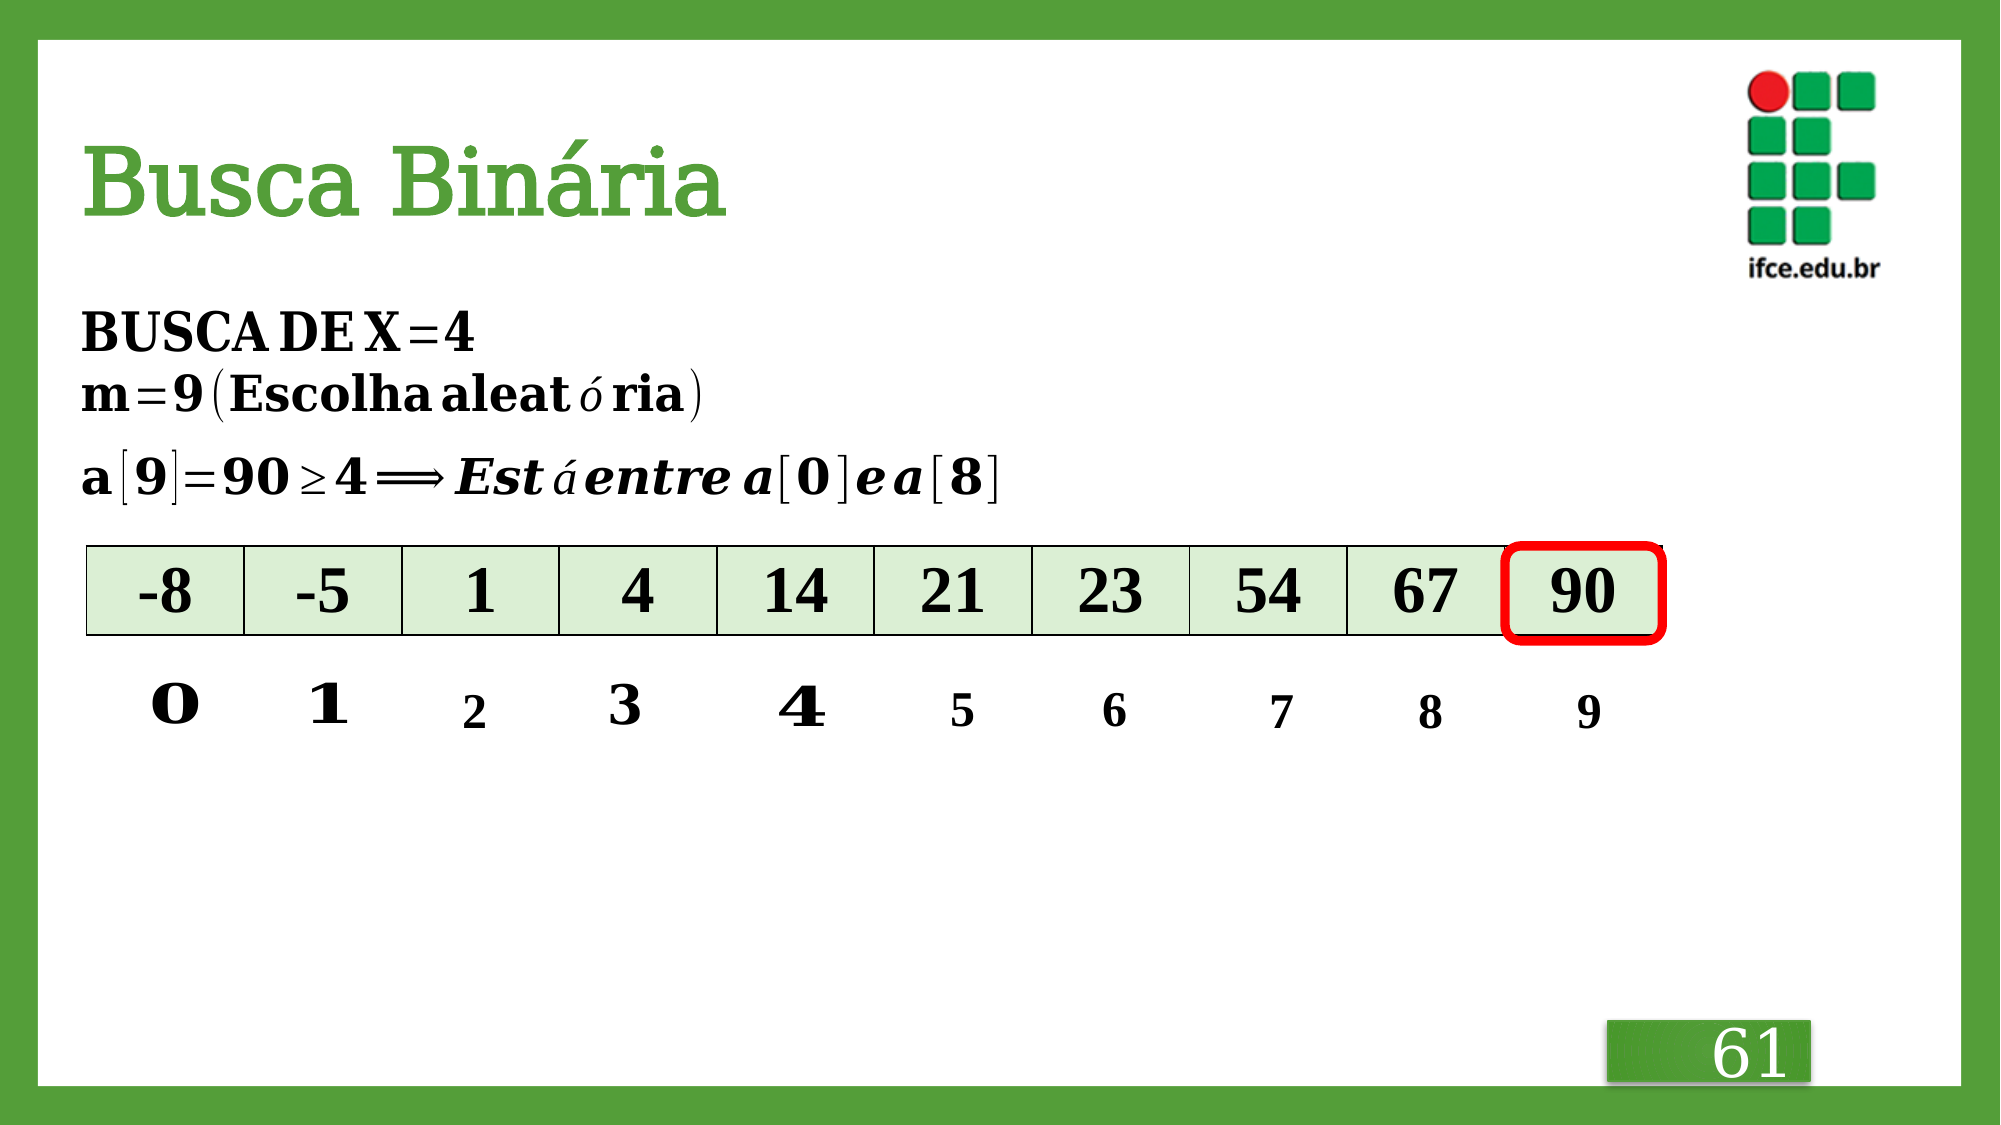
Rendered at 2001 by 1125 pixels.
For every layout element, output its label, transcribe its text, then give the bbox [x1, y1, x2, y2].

table_header 54 [1190, 547, 1346, 634]
table_header 67 [1348, 547, 1504, 634]
table_header -8 [87, 547, 243, 634]
table_header 1 [403, 547, 558, 634]
table_header 23 [1033, 547, 1189, 634]
table_header 14 [718, 547, 873, 634]
slide_number 61 [1607, 1020, 1811, 1082]
picture [1661, 45, 1957, 296]
text_box [1503, 544, 1664, 643]
table_header 21 [875, 547, 1031, 634]
table_header 4 [560, 547, 716, 634]
table_header -5 [245, 547, 401, 634]
title Busca Binária [65, 73, 1656, 296]
